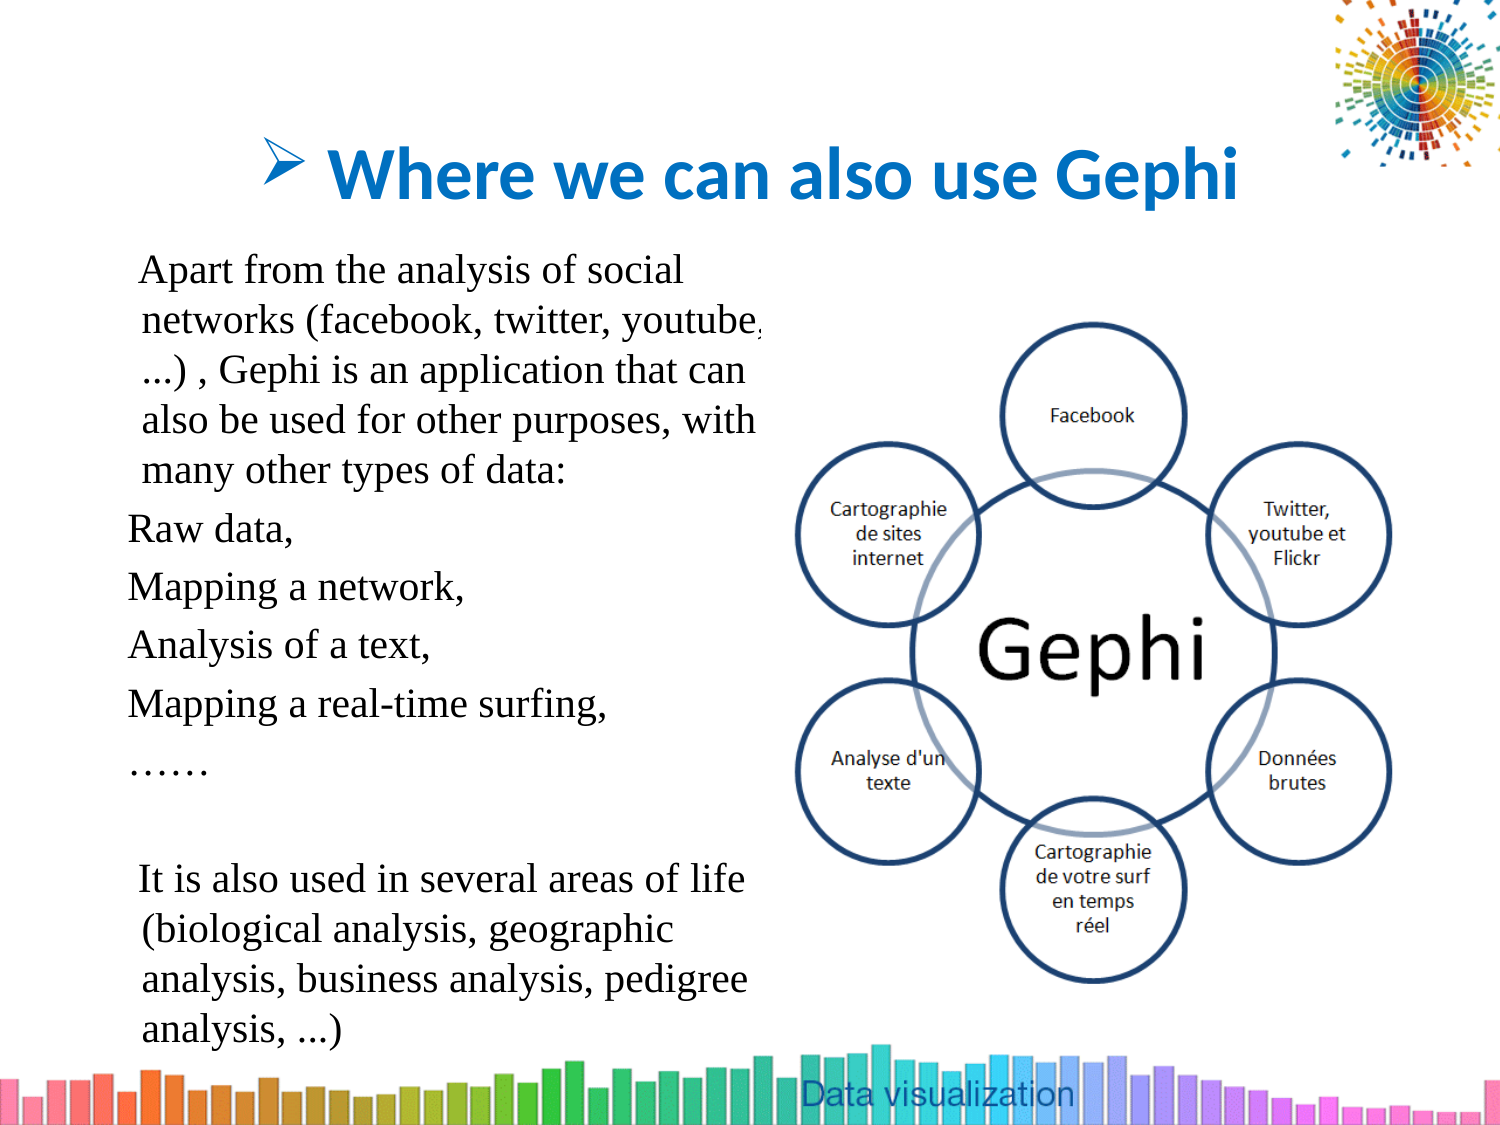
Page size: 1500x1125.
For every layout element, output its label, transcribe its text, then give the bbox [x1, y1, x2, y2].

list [761, 310, 1426, 991]
list Apart from the analysis of social networks (facebook, twitter, youtube, ...) , Gephi is an application that can also be used for other purposes, with many other types of data: Raw data, Mapping a network, Analysis of a text, Mapping a real-time surfing, …… It is also used in several areas of life (biological analysis, geographic analysis, business analysis, pedigree analysis, ...) [70, 234, 786, 1125]
title Where we can also use Gephi [75, 115, 1425, 223]
picture [0, 0, 1500, 1125]
